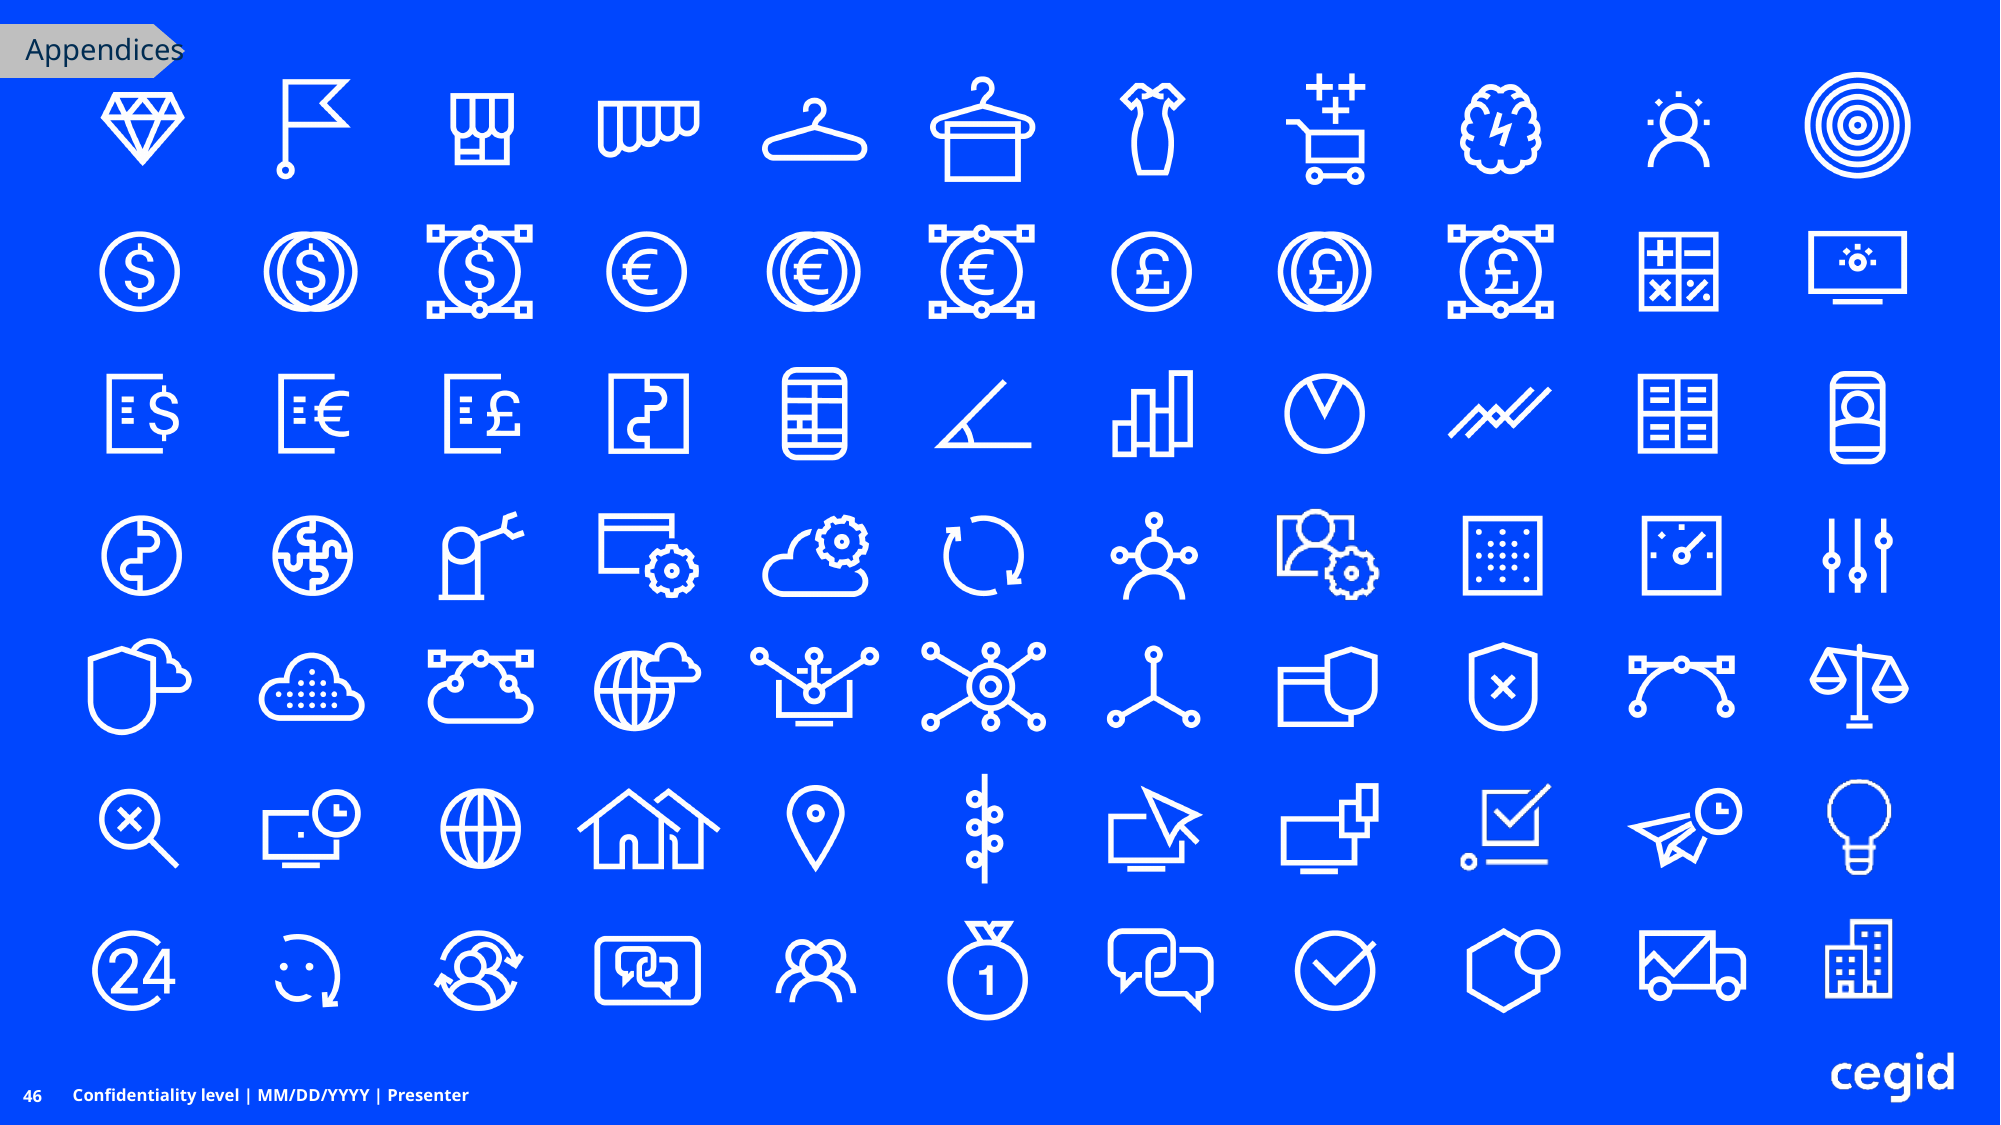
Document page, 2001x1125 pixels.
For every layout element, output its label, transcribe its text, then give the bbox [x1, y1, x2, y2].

picture [60, 56, 216, 1044]
footer Confidentiality level | MM/DD/YYYY | Presenter [66, 1086, 894, 1107]
slide_number 46 [17, 1087, 61, 1108]
picture [573, 55, 722, 1044]
picture [1604, 55, 1766, 1039]
picture [405, 55, 556, 1044]
picture [1784, 344, 1931, 755]
picture [739, 55, 890, 1044]
picture [1426, 55, 1587, 1044]
picture [1078, 55, 1234, 1044]
text_box [0, 23, 163, 79]
picture [1251, 55, 1409, 1044]
picture [1784, 51, 1931, 341]
picture [1791, 891, 1994, 1125]
picture [908, 55, 1061, 1044]
picture [234, 55, 387, 1044]
picture [1799, 767, 1920, 888]
text_box Appendices [19, 31, 270, 67]
